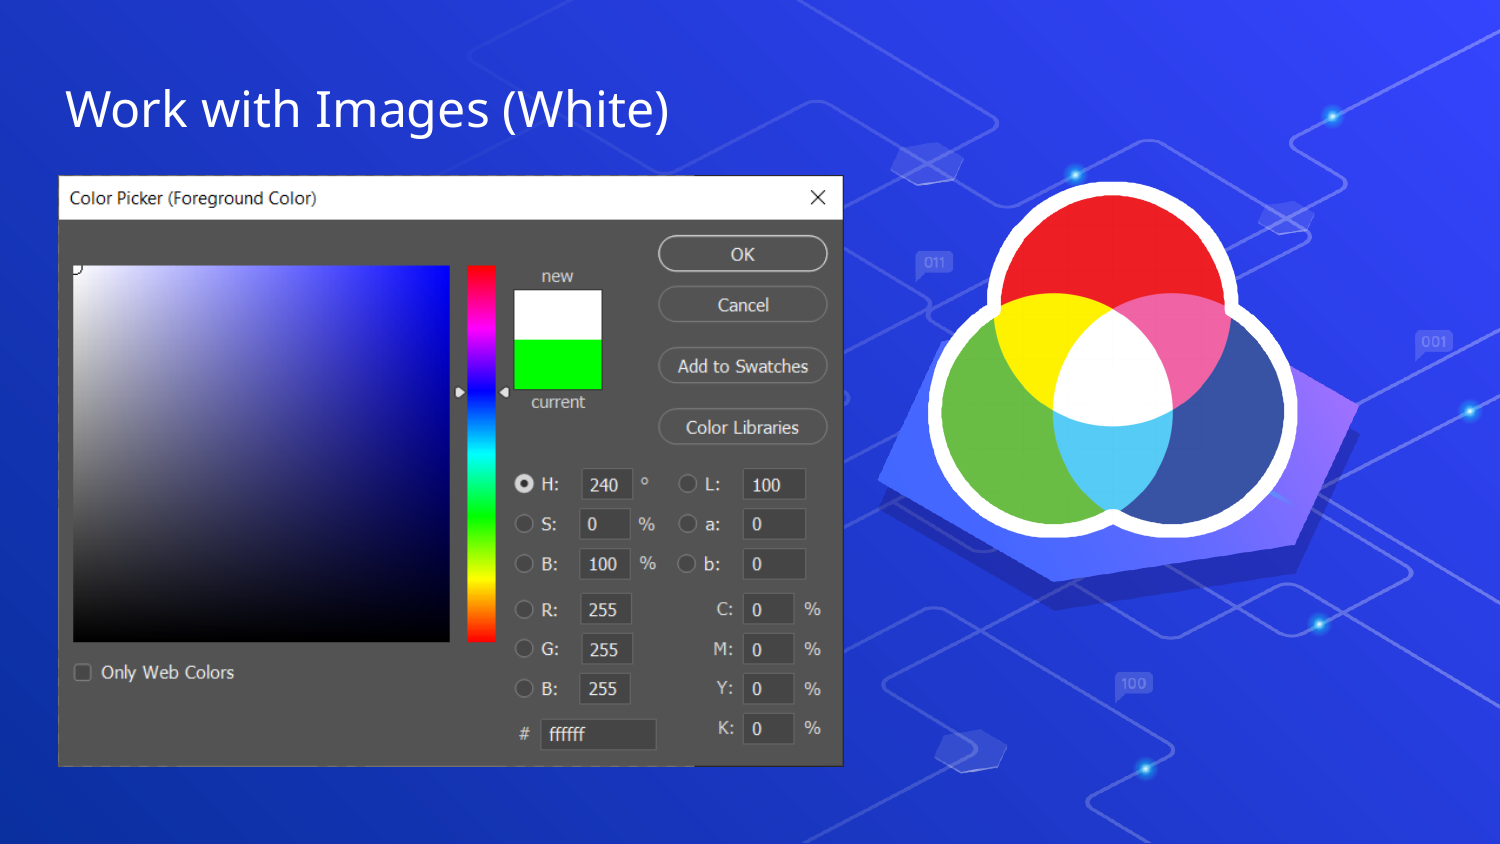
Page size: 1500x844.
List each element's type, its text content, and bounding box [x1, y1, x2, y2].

title Work with Images (White) [65, 0, 1070, 138]
picture [0, 0, 1500, 844]
